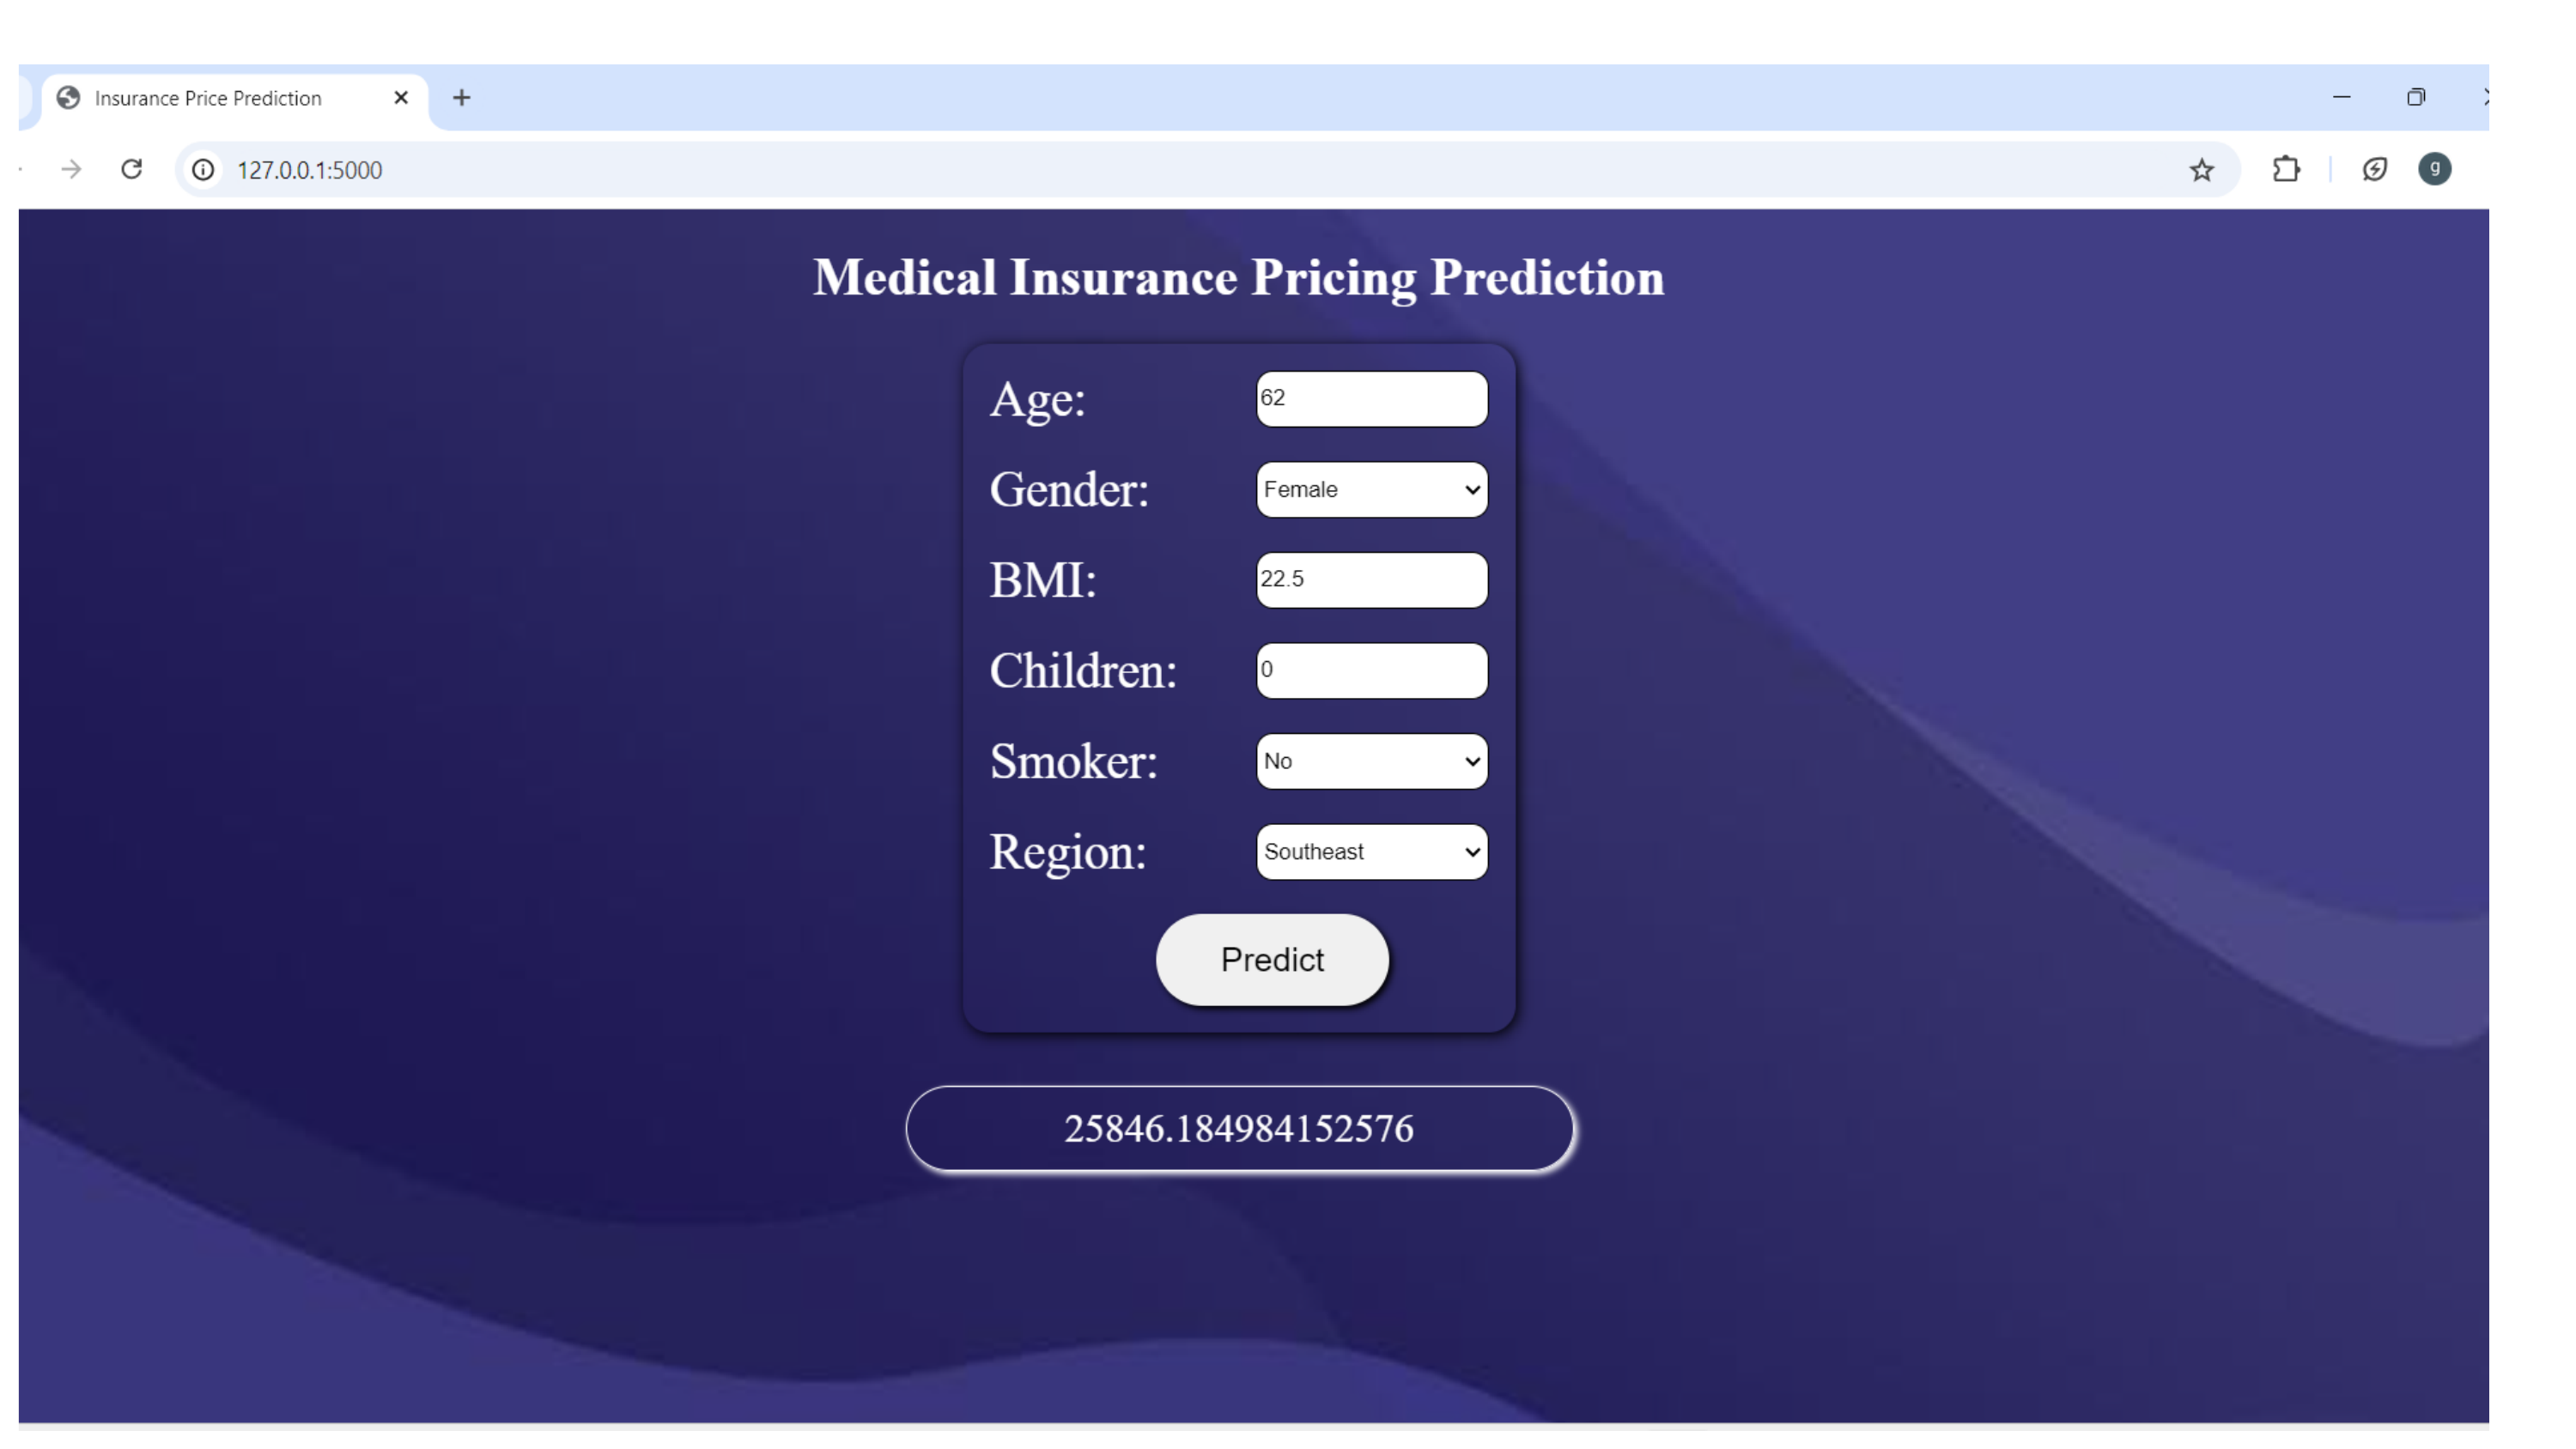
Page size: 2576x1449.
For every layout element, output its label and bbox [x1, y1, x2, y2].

text_box [18, 64, 2489, 1431]
